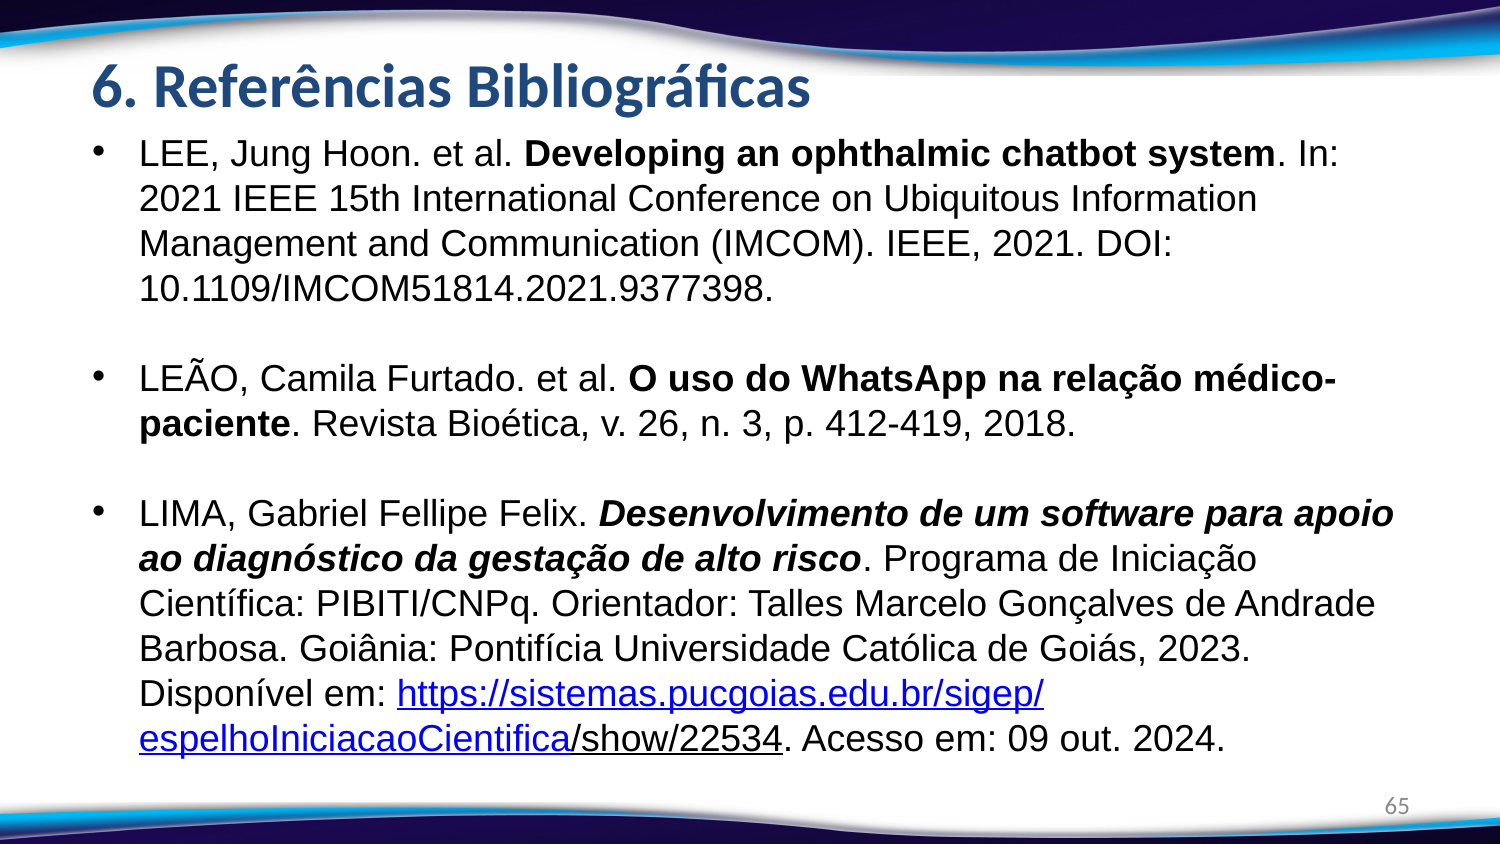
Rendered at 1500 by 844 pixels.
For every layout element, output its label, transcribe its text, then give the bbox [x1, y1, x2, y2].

text_box LEE, Jung Hoon. et al. Developing an ophthalmic chatbot system. In: 2021 IEEE 15th International Conference on Ubiquitous Information Management and Communication (IMCOM). IEEE, 2021. DOI: 10.1109/IMCOM51814.2021.9377398. LEÃO, Camila Furtado. et al. O uso do WhatsApp na relação médico-paciente. Revista Bioética, v. 26, n. 3, p. 412-419, 2018. LIMA, Gabriel Fellipe Felix. Desenvolvimento de um software para apoio ao diagnóstico da gestação de alto risco. Programa de Iniciação Científica: PIBITI/CNPq. Orientador: Talles Marcelo Gonçalves de Andrade Barbosa. Goiânia: Pontifícia Universidade Católica de Goiás, 2023. Disponível em: https://sistemas.pucgoias.edu.br/sigep/espelhoIniciacaoCientifica/show/22534. Acesso em: 09 out. 2024. [26, 113, 1425, 752]
picture [0, 802, 1500, 844]
text_box 6. Referências Bibliográficas [76, 84, 1429, 99]
picture [0, 0, 1500, 76]
slide_number 65 [1074, 782, 1425, 801]
